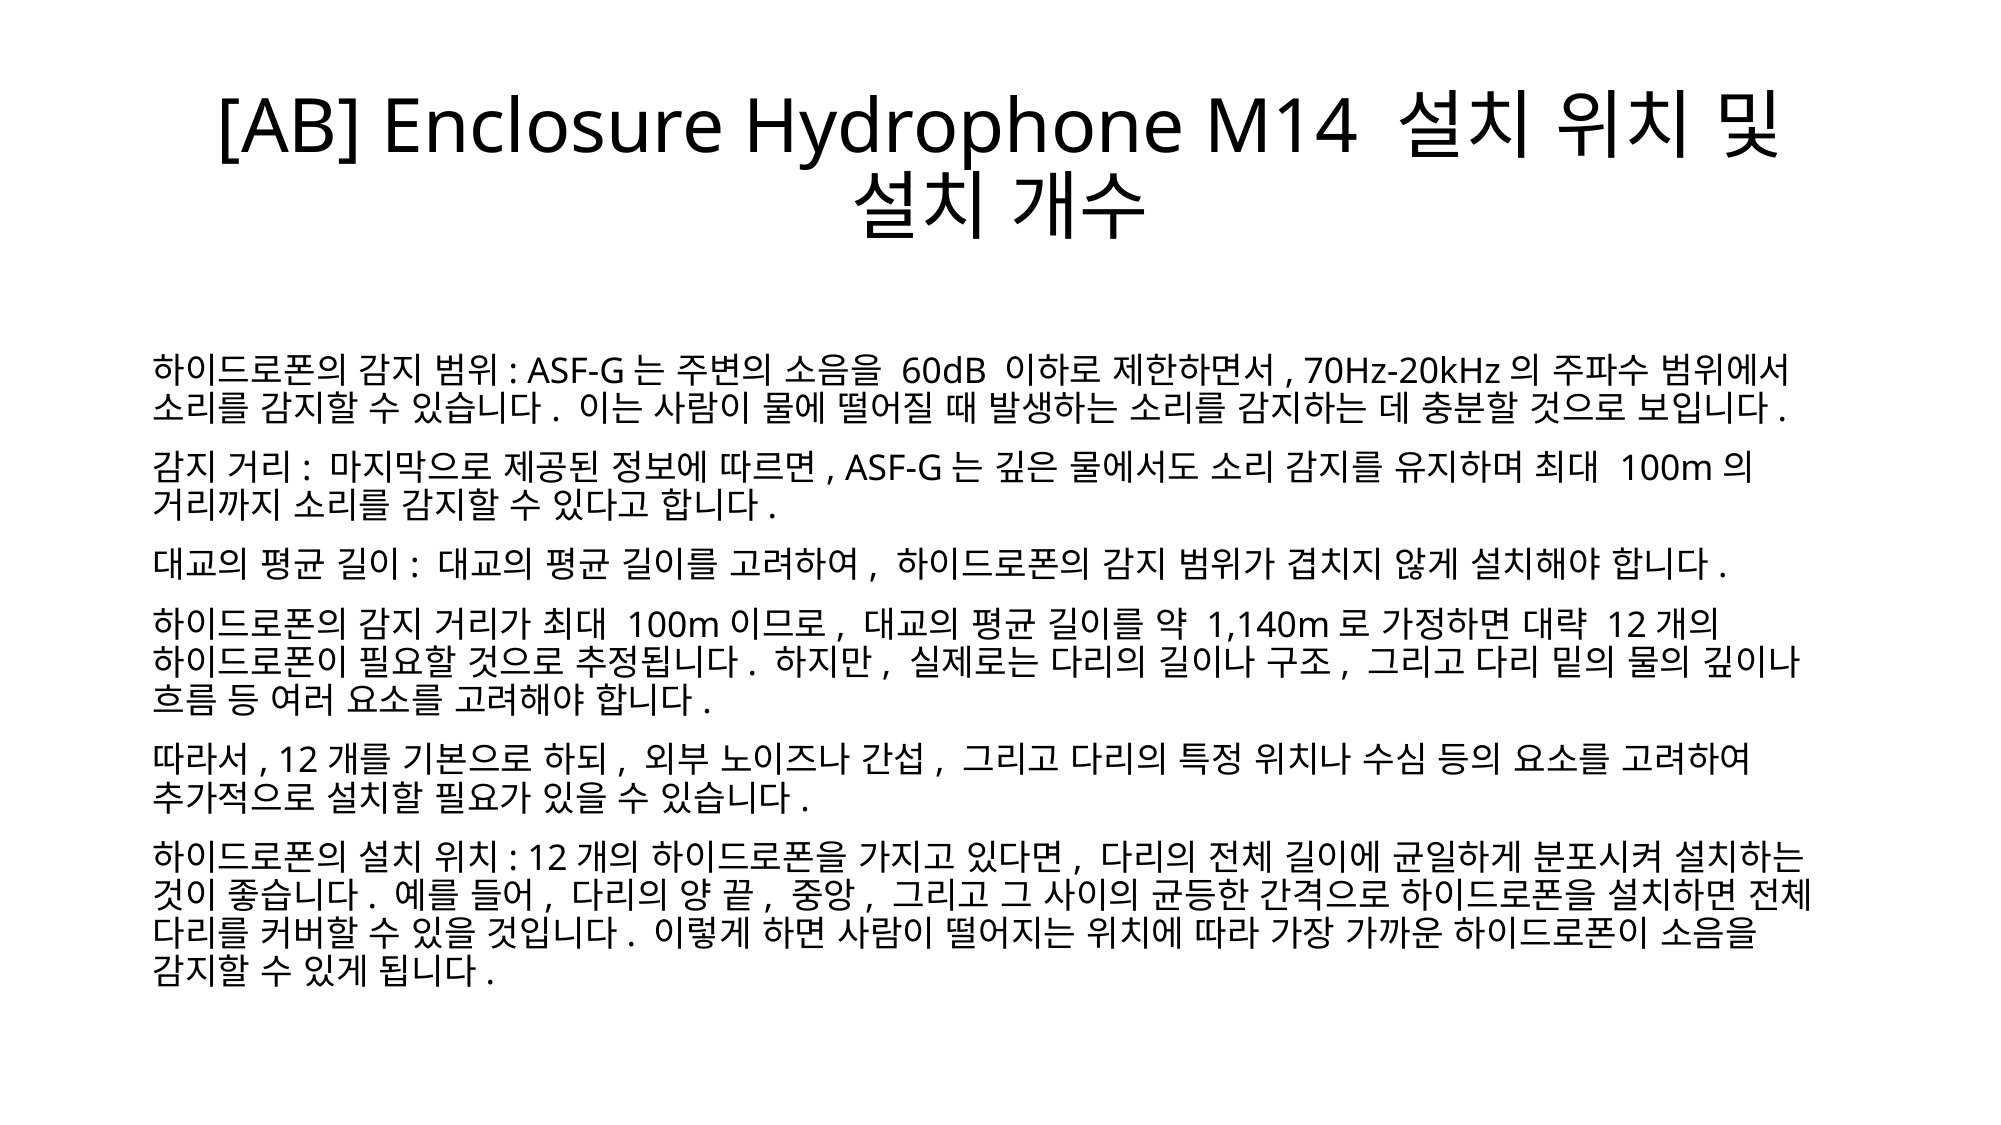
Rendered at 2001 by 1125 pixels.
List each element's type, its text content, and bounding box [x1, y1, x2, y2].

list 하이드로폰의 감지 범위: ASF-G는 주변의 소음을 60dB 이하로 제한하면서, 70Hz-20kHz의 주파수 범위에서 소리를 감지할 수 있습니다. 이는 사람이 물에 떨어질 때 발생하는 소리를 감지하는 데 충분할 것으로 보입니다. 감지 거리: 마지막으로 제공된 정보에 따르면, ASF-G는 깊은 물에서도 소리 감지를 유지하며 최대 100m의 거리까지 소리를 감지할 수 있다고 합니다. 대교의 평균 길이: 대교의 평균 길이를 고려하여, 하이드로폰의 감지 범위가 겹치지 않게 설치해야 합니다. 하이드로폰의 감지 거리가 최대 100m이므로, 대교의 평균 길이를 약 1,140m로 가정하면 대략 12개의 하이드로폰이 필요할 것으로 추정됩니다. 하지만, 실제로는 다리의 길이나 구조, 그리고 다리 밑의 물의 깊이나 흐름 등 여러 요소를 고려해야 합니다. 따라서, 12개를 기본으로 하되, 외부 노이즈나 간섭, 그리고 다리의 특정 위치나 수심 등의 요소를 고려하여 추가적으로 설치할 필요가 있을 수 있습니다. 하이드로폰의 설치 위치: 12개의 하이드로폰을 가지고 있다면, 다리의 전체 길이에 균일하게 분포시켜 설치하는 것이 좋습니다. 예를 들어, 다리의 양 끝, 중앙, 그리고 그 사이의 균등한 간격으로 하이드로폰을 설치하면 전체 다리를 커버할 수 있을 것입니다. 이렇게 하면 사람이 떨어지는 위치에 따라 가장 가까운 하이드로폰이 소음을 감지할 수 있게 됩니다. [137, 345, 1863, 938]
title [AB] Enclosure Hydrophone M14 설치 위치 및 설치 개수 [137, 59, 1863, 278]
